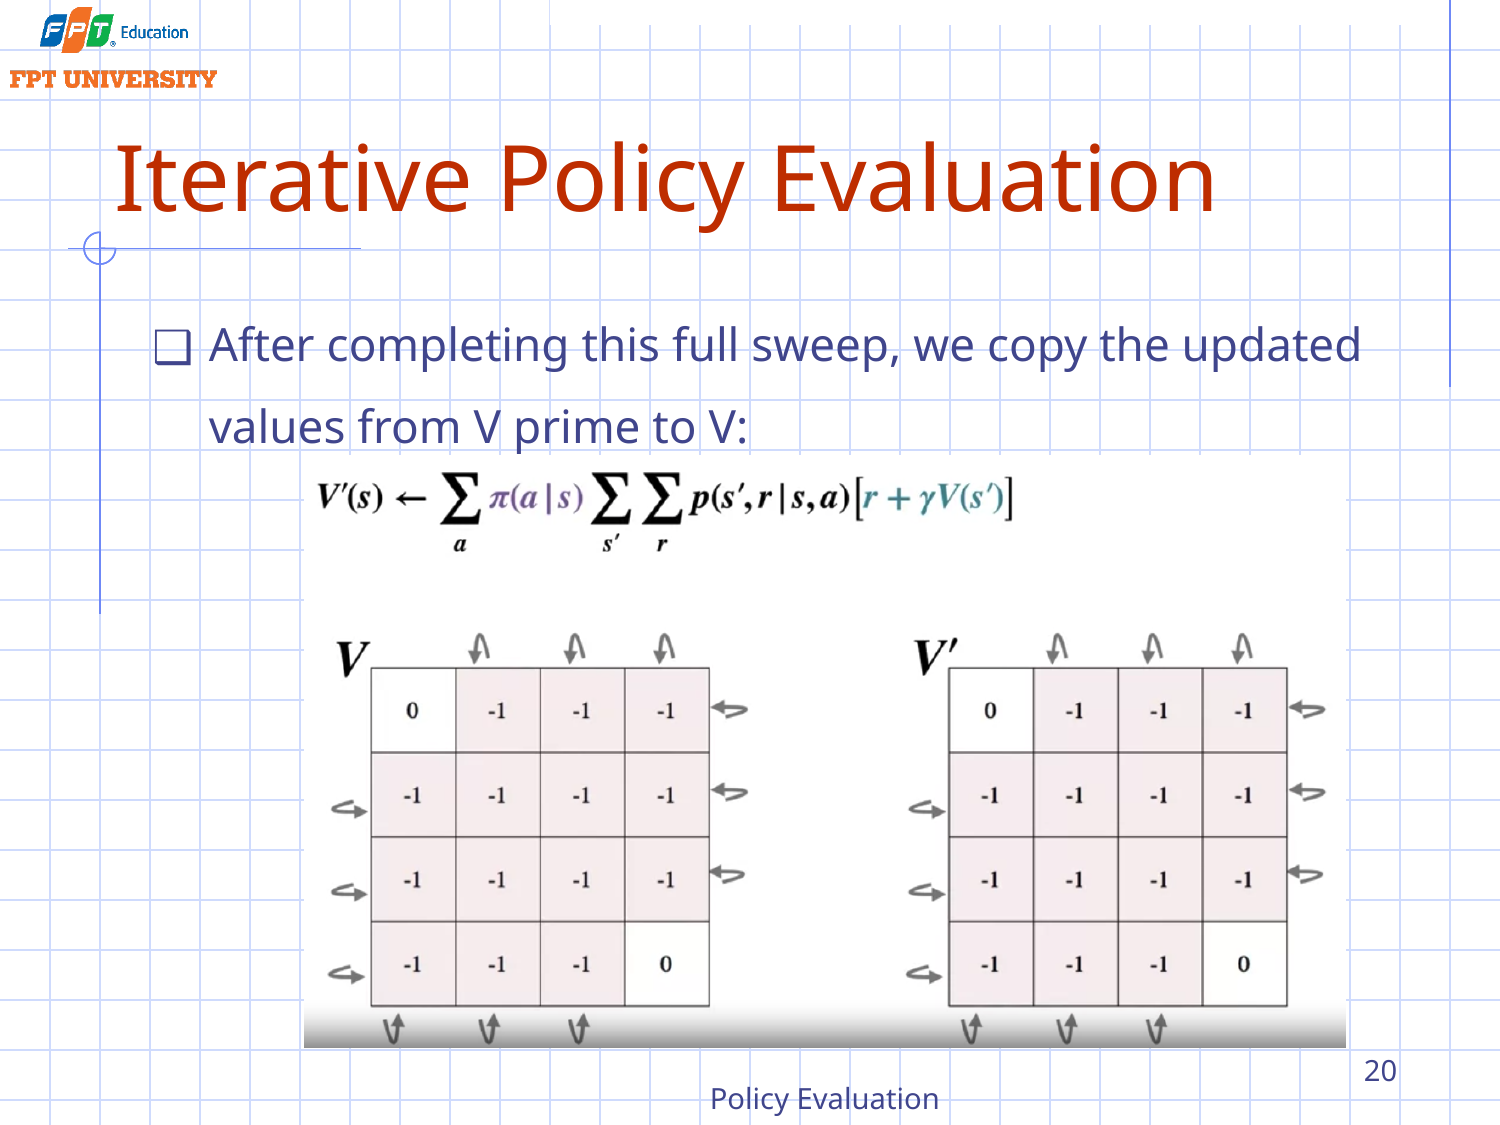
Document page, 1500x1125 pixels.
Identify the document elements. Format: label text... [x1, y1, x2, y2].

picture [10, 6, 217, 88]
title Iterative Policy Evaluation [99, 50, 1375, 238]
text_box 20 [1099, 1024, 1413, 1100]
text_box Policy Evaluation [587, 1056, 1063, 1123]
picture [304, 455, 1346, 1049]
list After completing this full sweep, we copy the updated values from V prime to V: [137, 280, 1400, 988]
